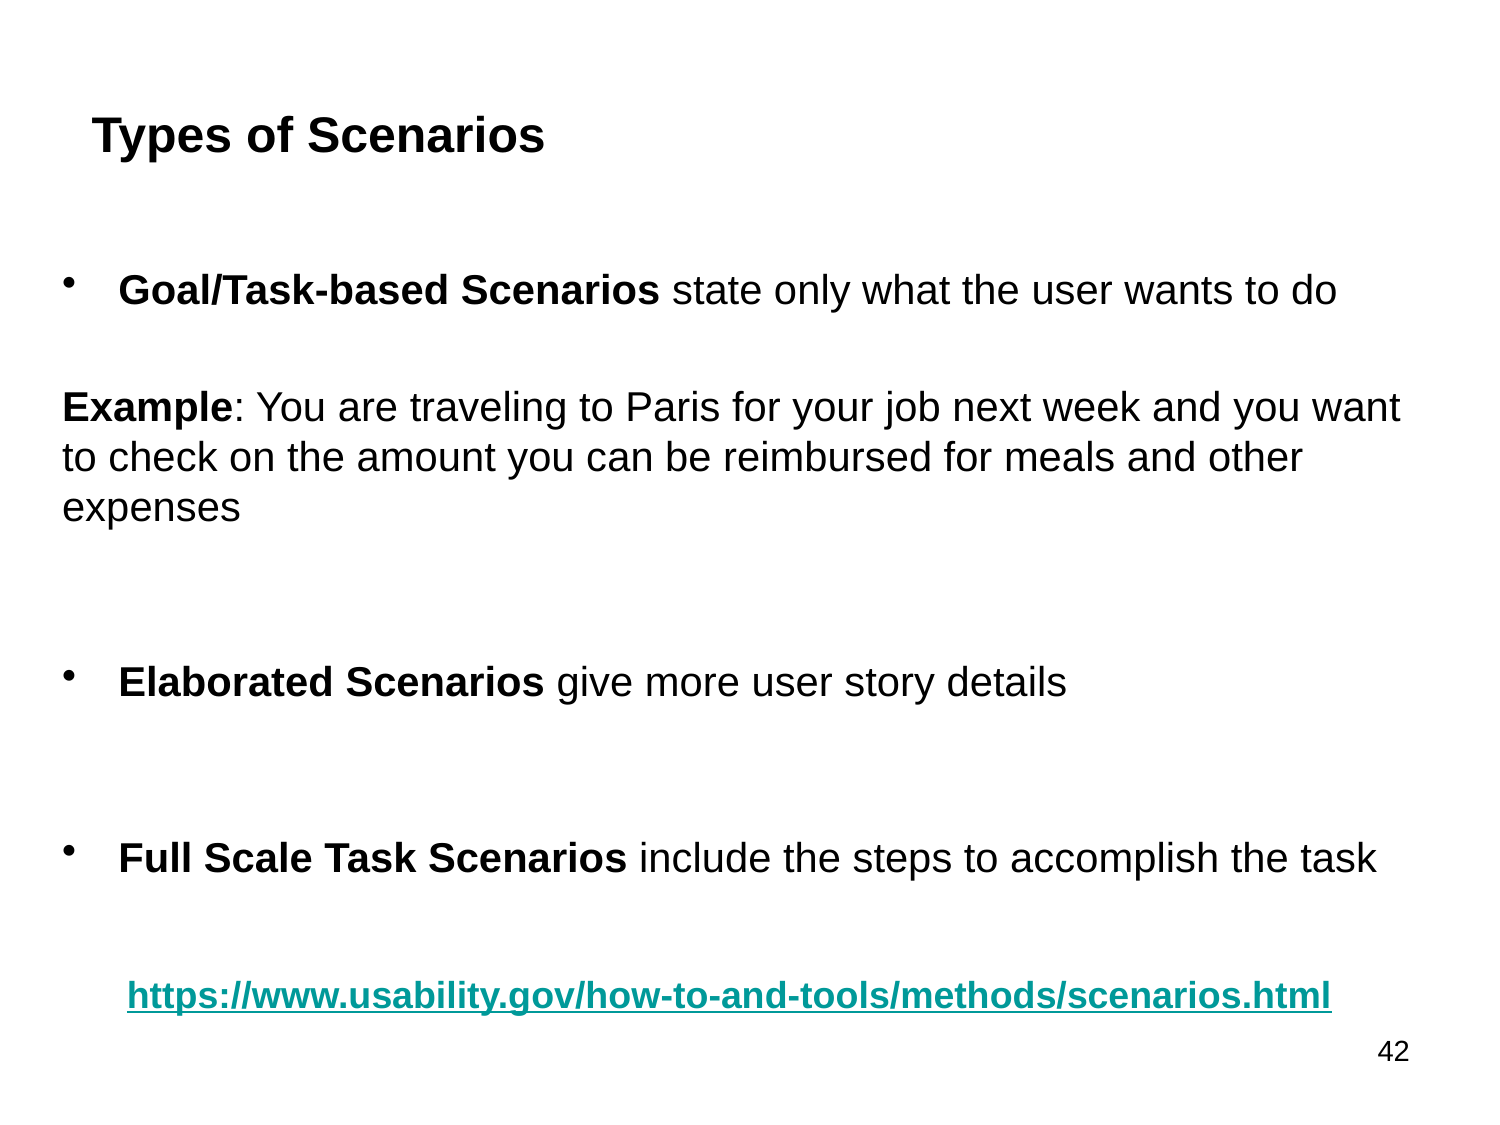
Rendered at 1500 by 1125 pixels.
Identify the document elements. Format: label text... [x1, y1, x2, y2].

slide_number 42 [1074, 1024, 1425, 1103]
title Types of Scenarios [76, 31, 1427, 235]
text_box https://www.usability.gov/how-to-and-tools/methods/scenarios.html [112, 964, 1400, 1024]
list Goal/Task-based Scenarios state only what the user wants to do Example: You are traveling to Paris for your job next week and you want to check on the amount you can be reimbursed for meals and other expenses Elaborated Scenarios give more user story details Full Scale Task Scenarios include the steps to accomplish the task [47, 255, 1424, 1052]
